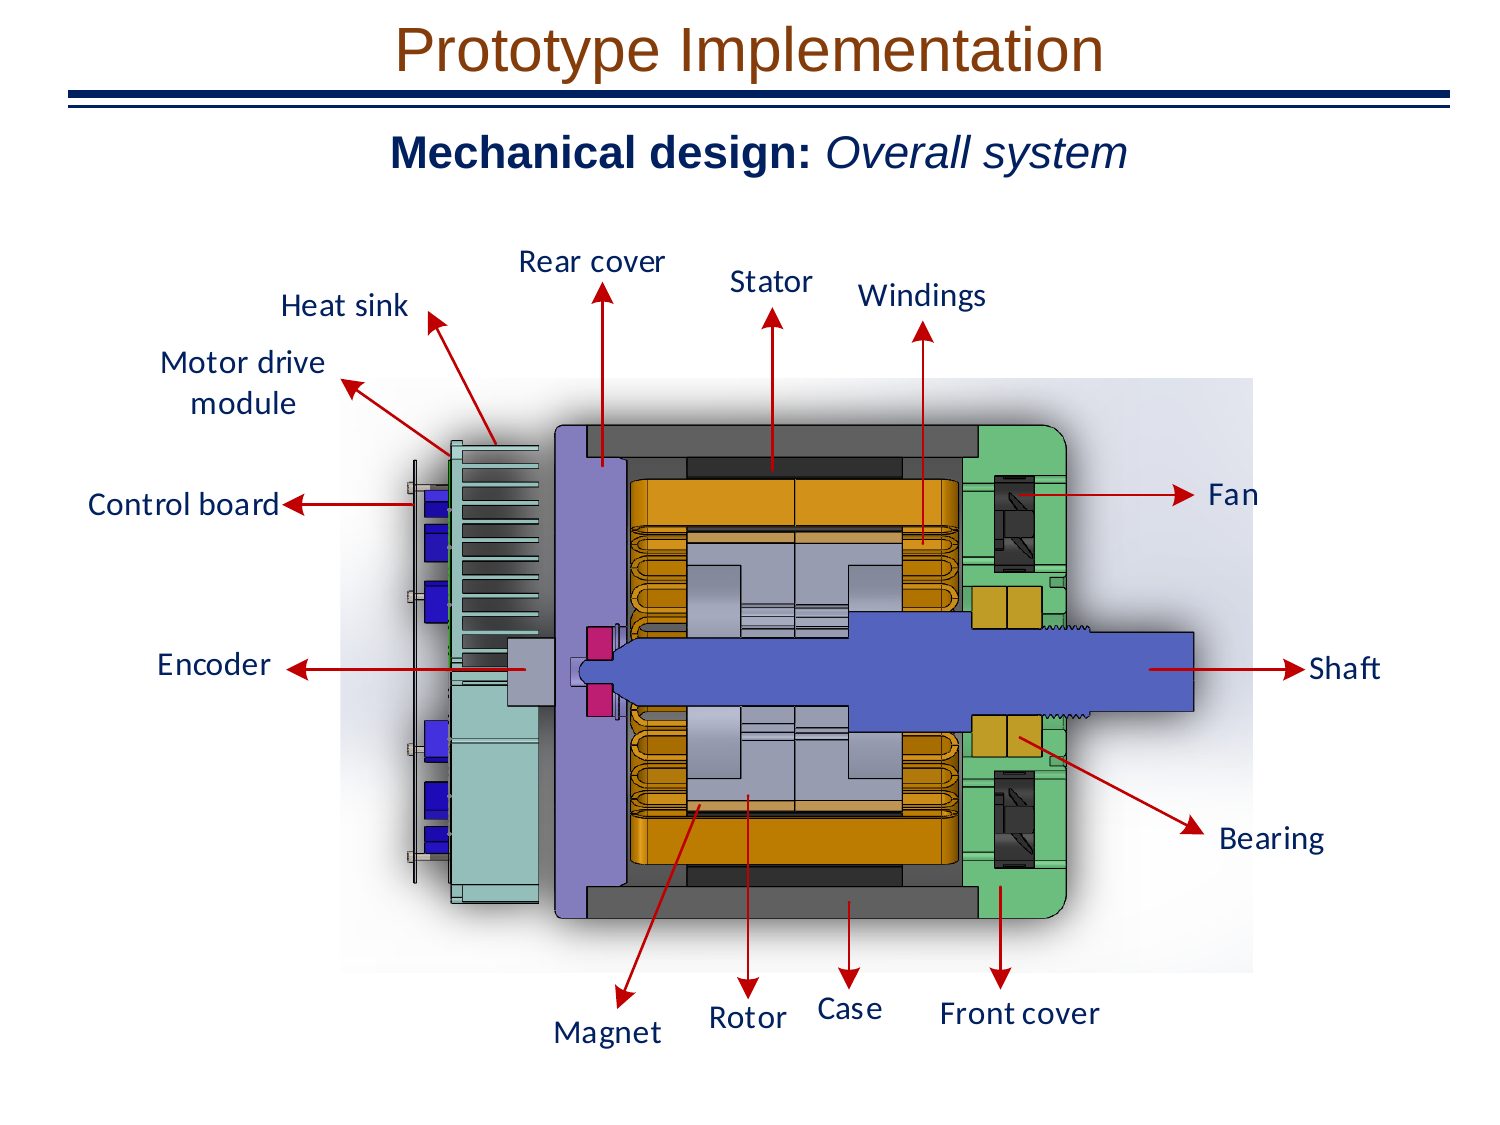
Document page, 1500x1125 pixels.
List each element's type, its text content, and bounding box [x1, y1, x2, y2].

text_box Prototype Implementation [0, 1, 1500, 92]
text_box Mechanical design: Overall system [43, 111, 1475, 186]
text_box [68, 203, 1458, 1090]
